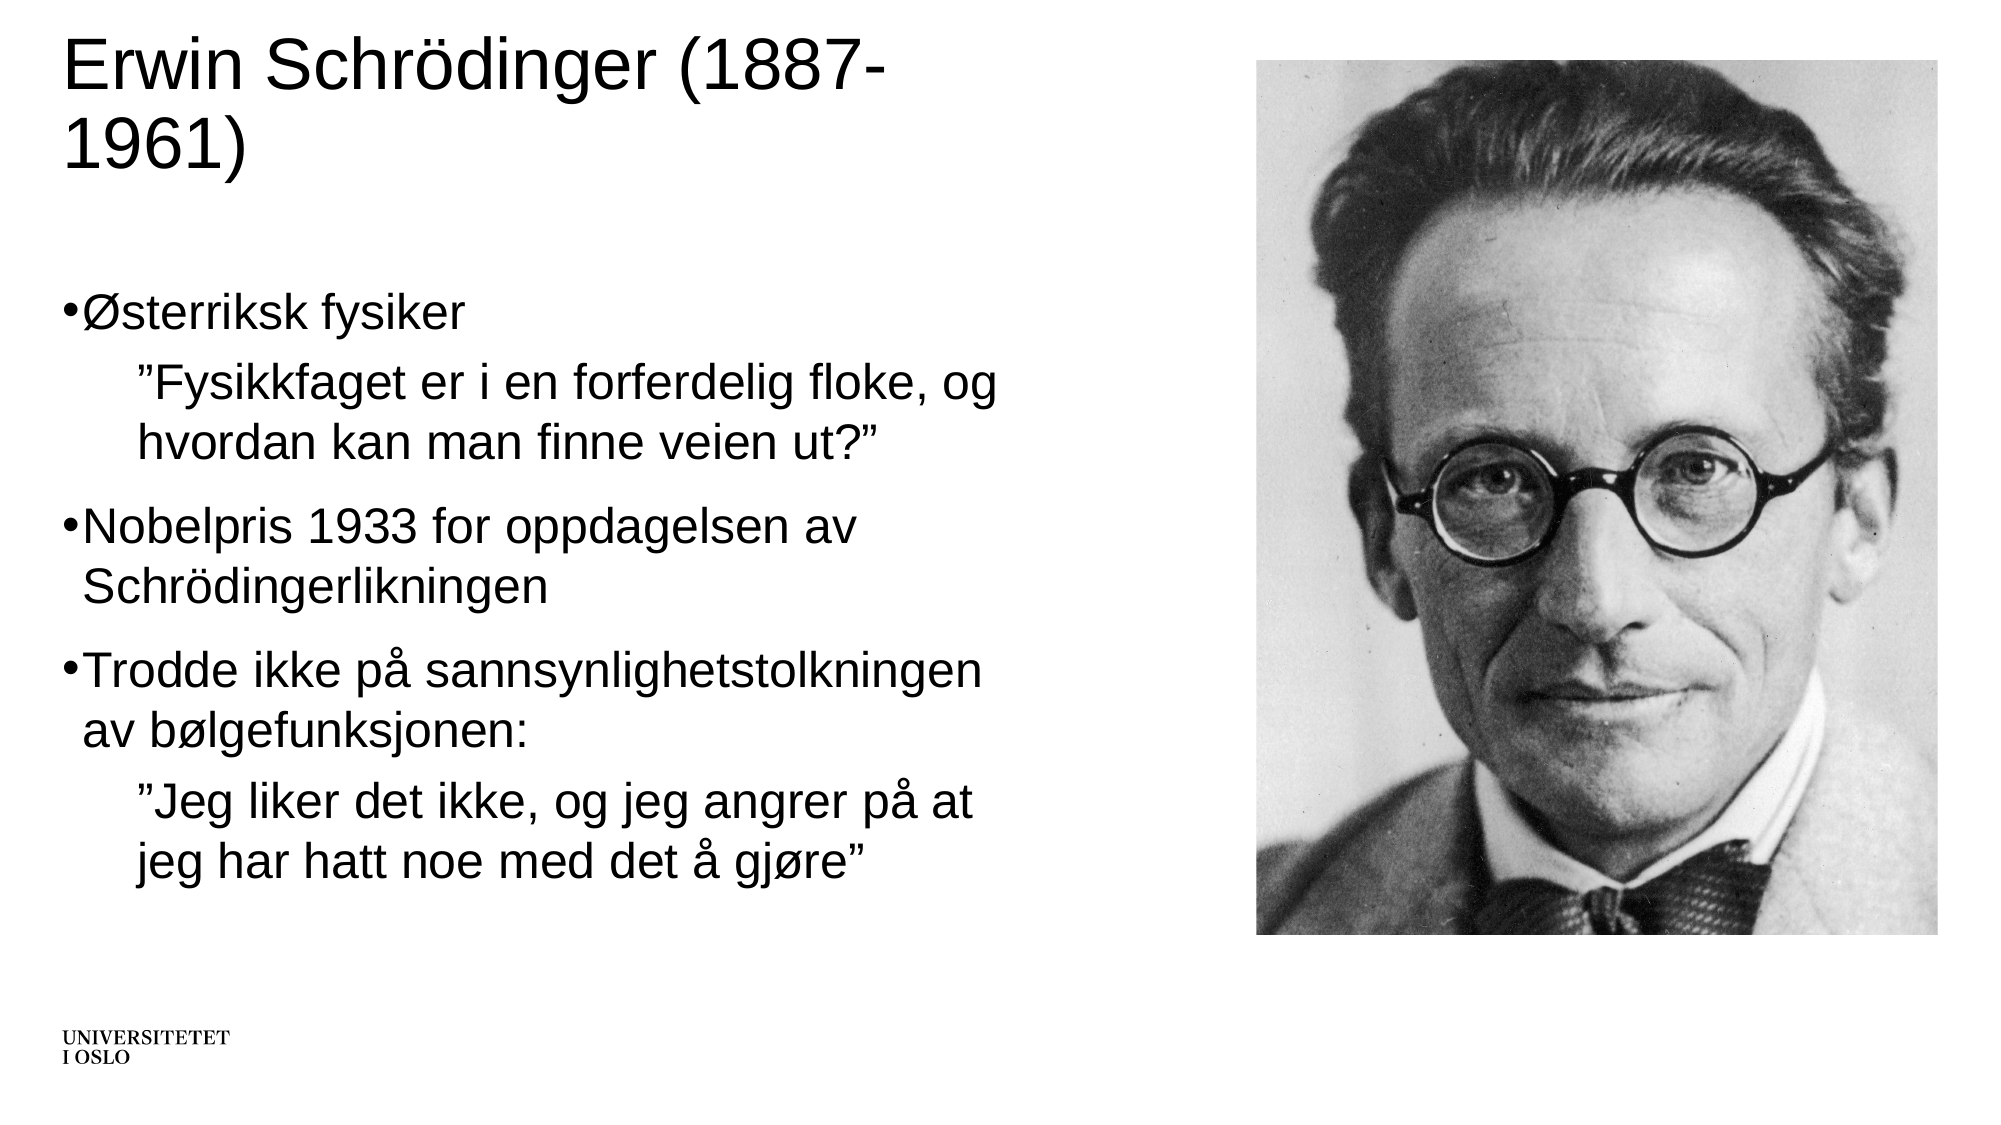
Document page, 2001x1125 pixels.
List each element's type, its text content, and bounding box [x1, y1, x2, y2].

picture [1256, 60, 1938, 935]
list Østerriksk fysiker ”Fysikkfaget er i en forferdelig floke, og hvordan kan man finne veien ut?” Nobelpris 1933 for oppdagelsen av Schrödingerlikningen Trodde ikke på sannsynlighetstolkningen av bølgefunksjonen: ”Jeg liker det ikke, og jeg angrer på at jeg har hatt noe med det å gjøre” [62, 279, 1000, 994]
picture [62, 1030, 230, 1064]
title Erwin Schrödinger (1887-1961) [62, 26, 1000, 151]
